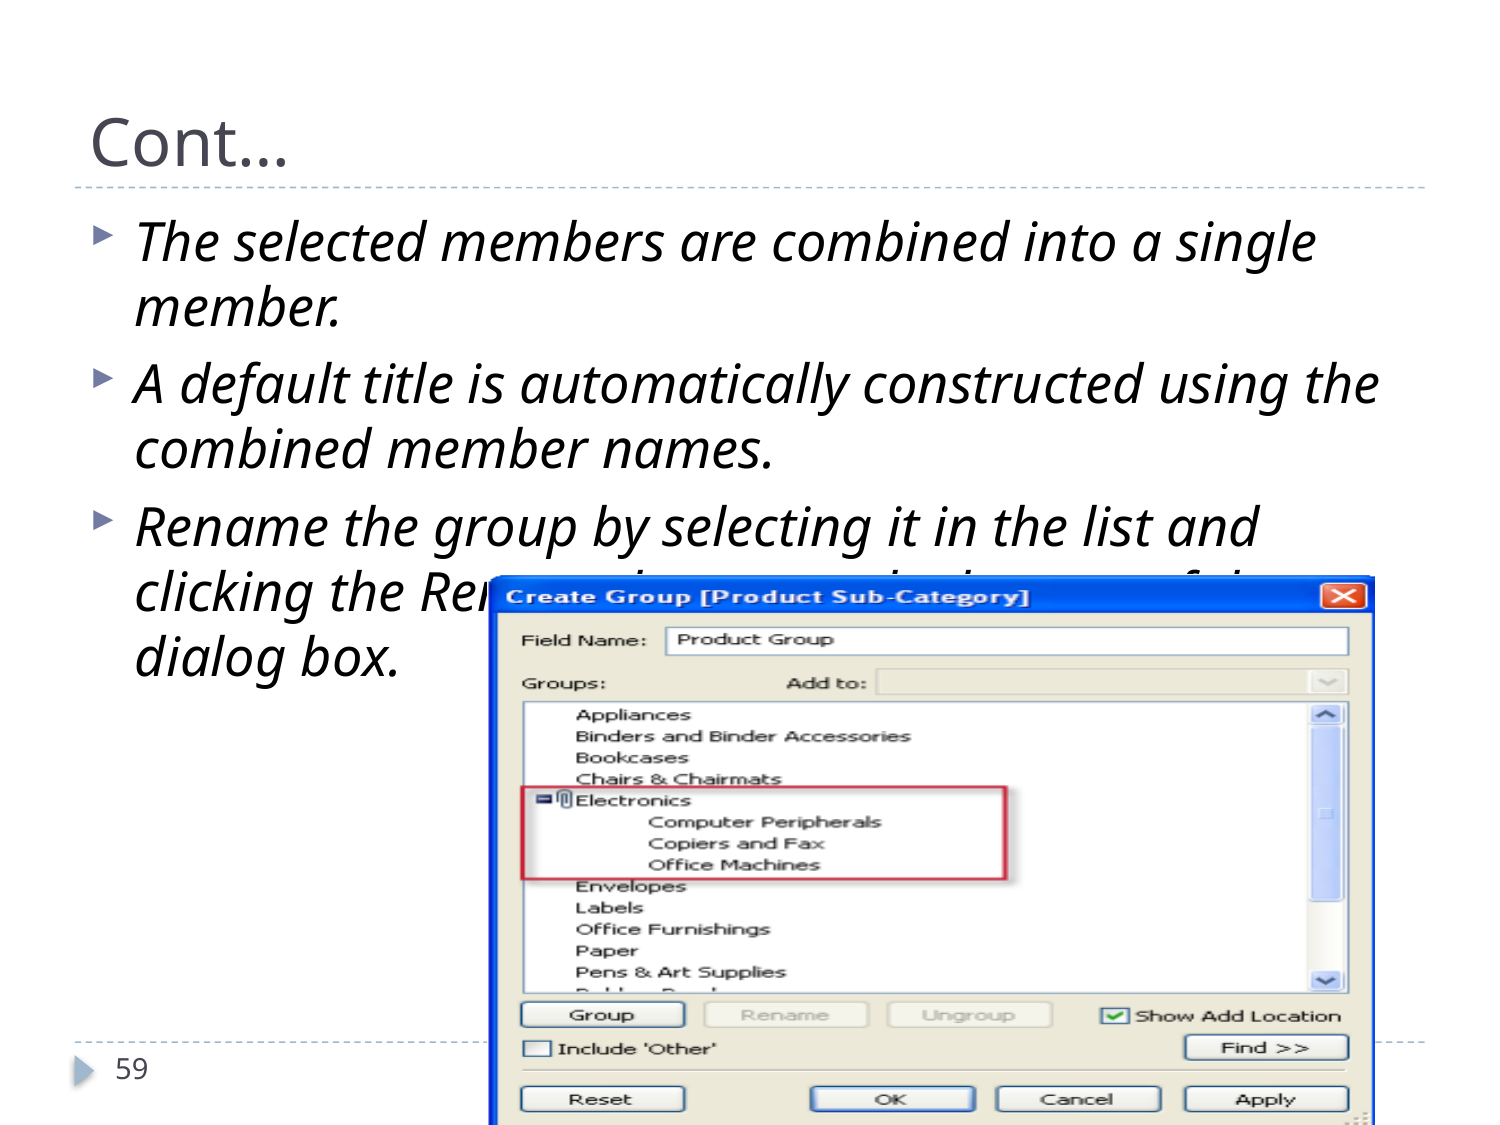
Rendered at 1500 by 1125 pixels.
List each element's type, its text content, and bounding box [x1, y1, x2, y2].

slide_number 59 [100, 1042, 426, 1103]
picture [487, 574, 1376, 1125]
title Cont… [75, 24, 1425, 188]
list The selected members are combined into a single member. A default title is automatically constructed using the combined member names. Rename the group by selecting it in the list and clicking the Rename button at the bottom of the dialog box. [75, 200, 1425, 1010]
